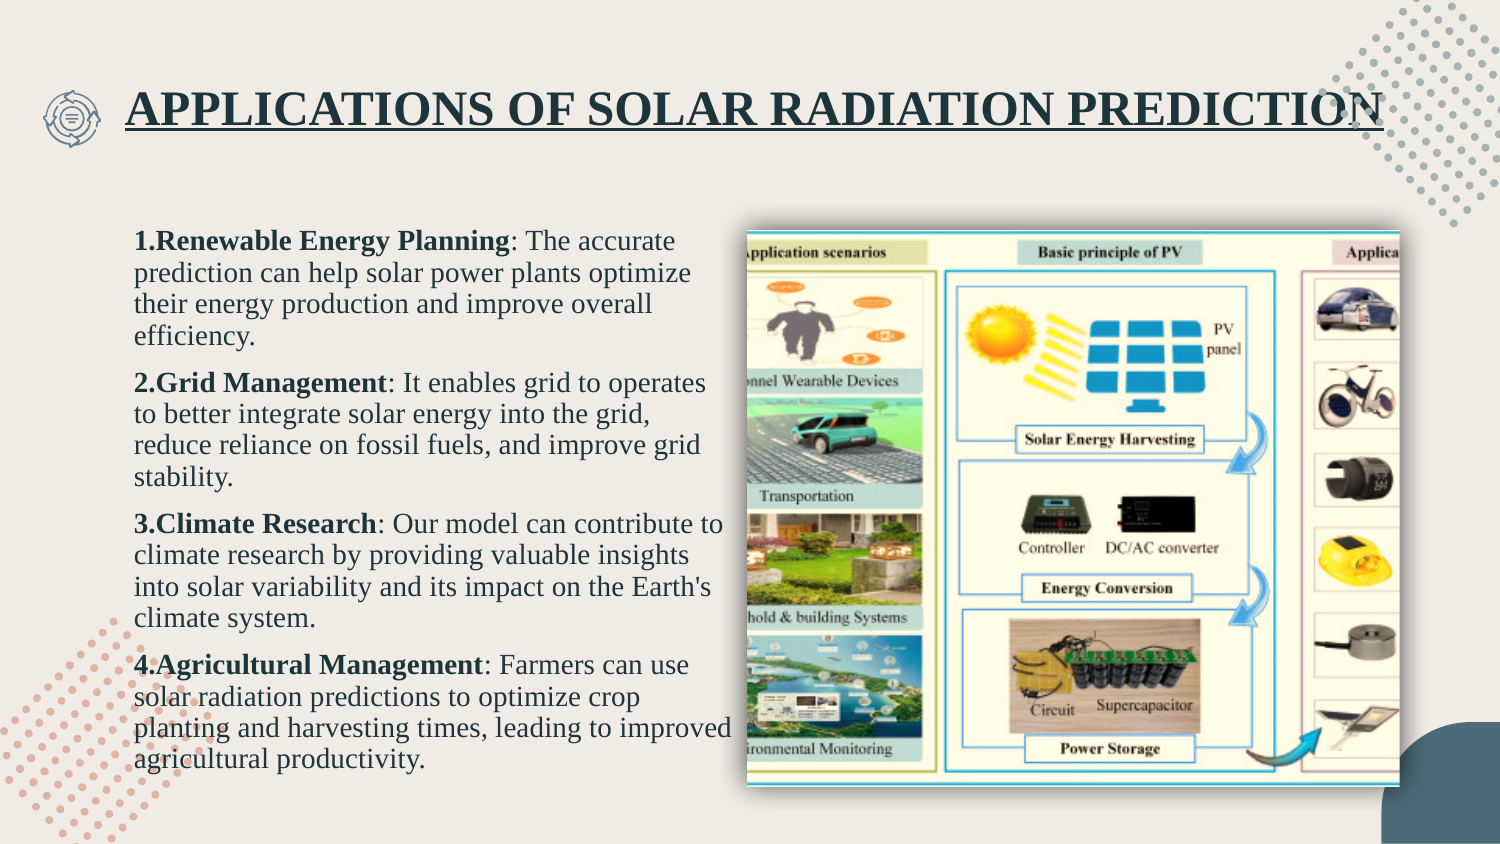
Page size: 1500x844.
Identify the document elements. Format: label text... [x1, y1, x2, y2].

list Renewable Energy Planning: The accurate prediction can help solar power plants optimize their energy production and improve overall efficiency. Grid Management: It enables grid to operates to better integrate solar energy into the grid, reduce reliance on fossil fuels, and improve grid stability. Climate Research: Our model can contribute to climate research by providing valuable insights into solar variability and its impact on the Earth's climate system. Agricultural Management: Farmers can use solar radiation predictions to optimize crop planting and harvesting times, leading to improved agricultural productivity. [118, 218, 750, 844]
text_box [42, 89, 102, 149]
picture [746, 230, 1400, 787]
title APPLICATIONS OF SOLAR RADIATION PREDICTION [91, 75, 1312, 197]
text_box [1317, 0, 1500, 229]
